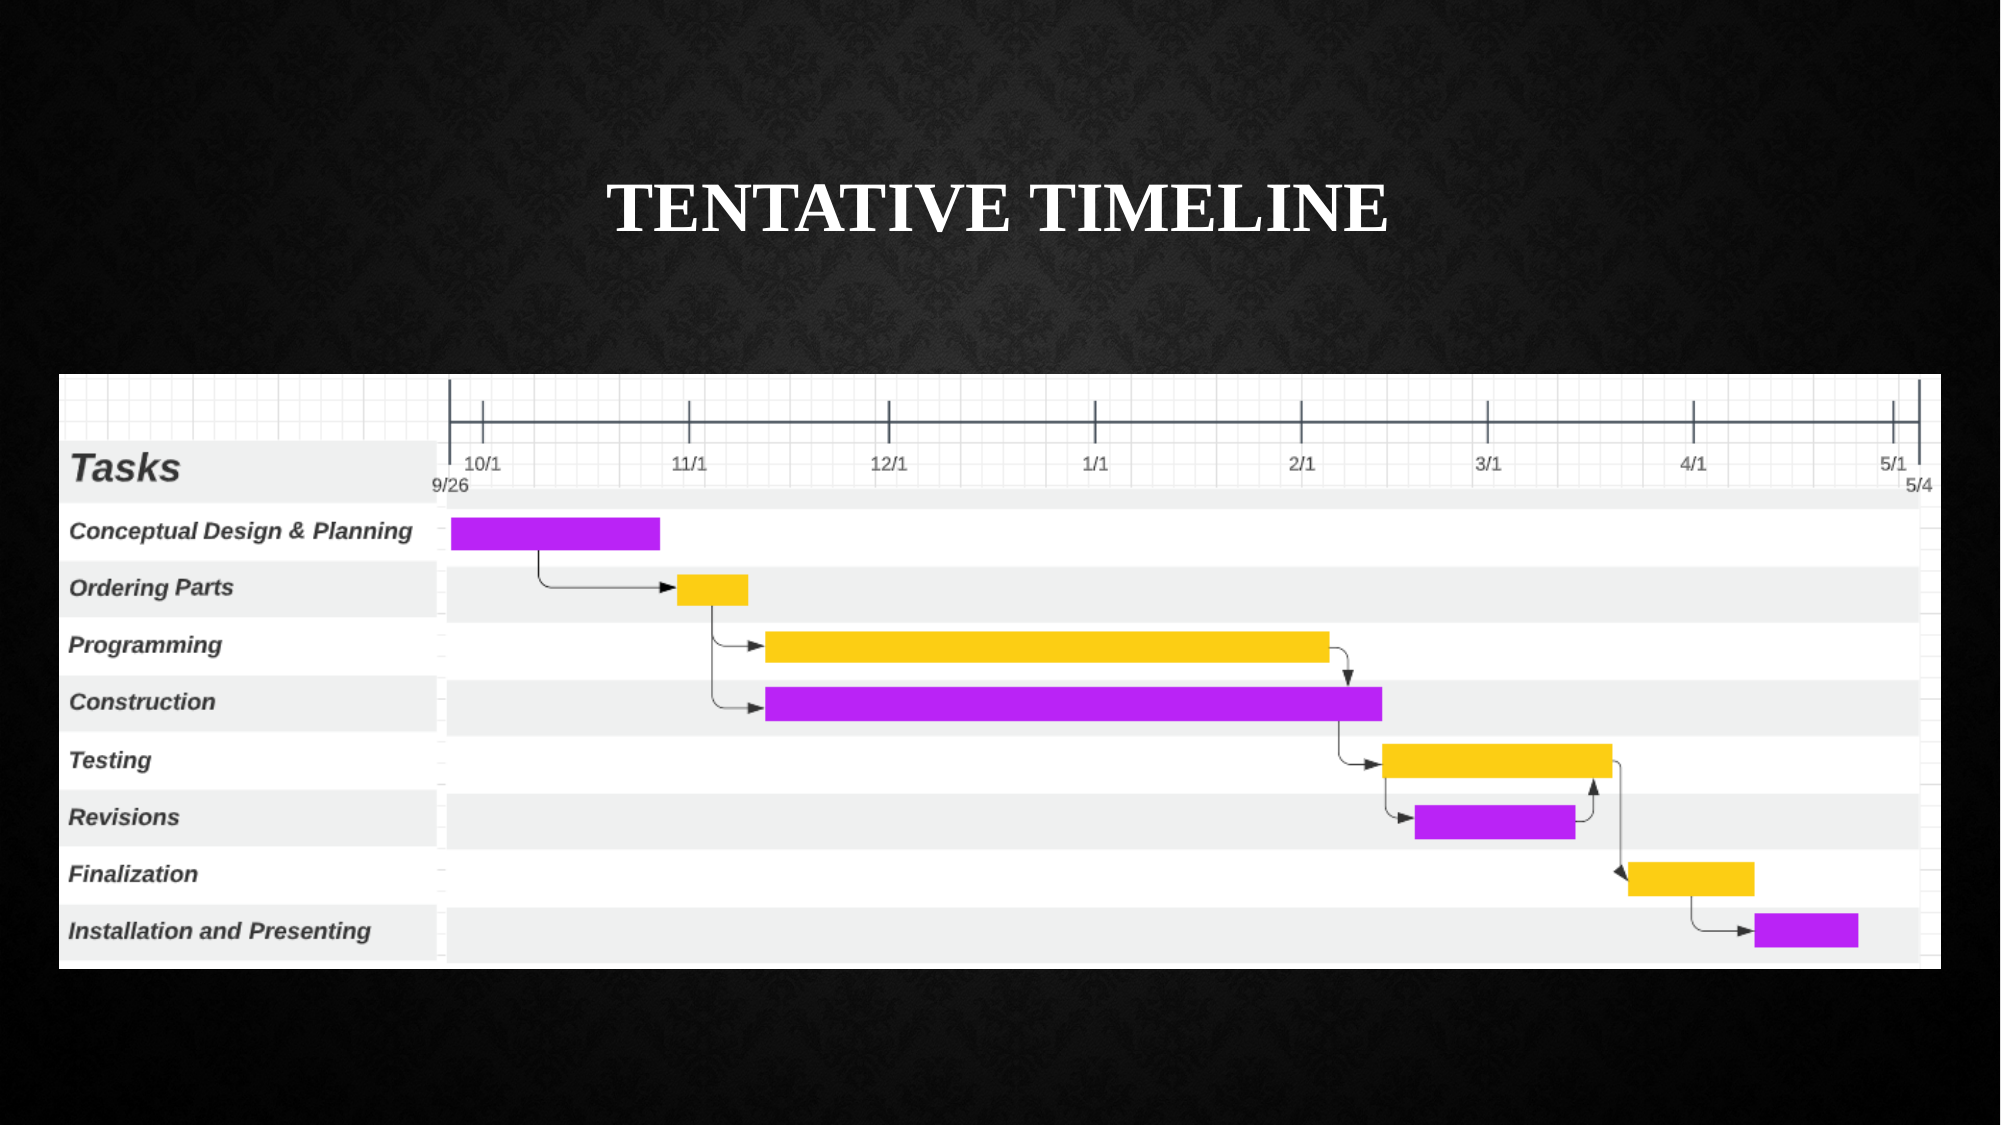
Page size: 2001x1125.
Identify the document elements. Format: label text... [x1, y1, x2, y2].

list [58, 374, 1942, 970]
title Tentative Timeline [149, 99, 1849, 318]
